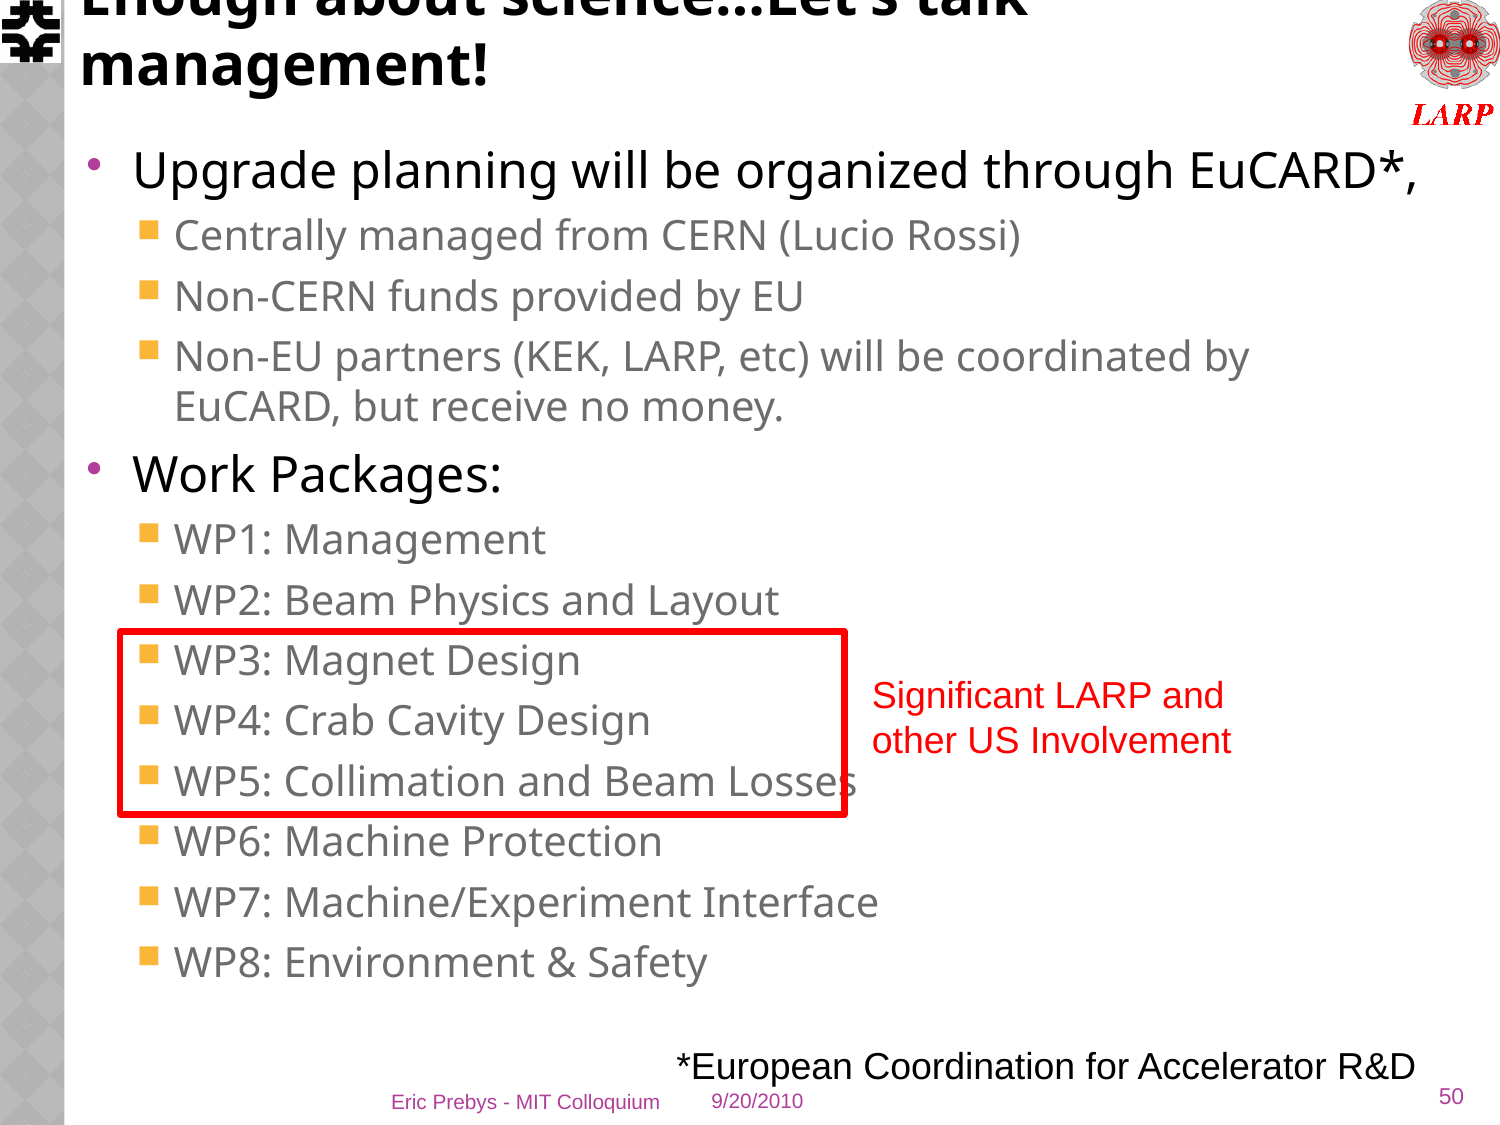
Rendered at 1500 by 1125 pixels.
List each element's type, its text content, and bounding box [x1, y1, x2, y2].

picture [1406, 0, 1500, 125]
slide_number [696, 1095, 1025, 1114]
footer Eric Prebys - MIT Colloquium [75, 1075, 675, 1114]
slide_number 50 [1367, 1071, 1465, 1110]
text_box [117, 628, 848, 818]
list Upgrade planning will be organized through EuCARD*, Centrally managed from CERN (Lucio Rossi) Non-CERN funds provided by EU Non-EU partners (KEK, LARP, etc) will be coordinated by EuCARD, but receive no money. Work Packages: WP1: Management WP2: Beam Physics and Layout WP3: Magnet Design WP4: Crab Cavity Design WP5: Collimation and Beam Losses WP6: Machine Protection WP7: Machine/Experiment Interface WP8: Environment & Safety [72, 131, 1444, 626]
title Enough about science…Let’s talk management! [72, 24, 1428, 98]
text_box *European Coordination for Accelerator R&D [661, 1034, 1450, 1095]
table_cell Gauss [0, 0, 65, 1125]
picture [0, 0, 61, 63]
text_box Significant LARP and other US Involvement [857, 663, 1311, 768]
